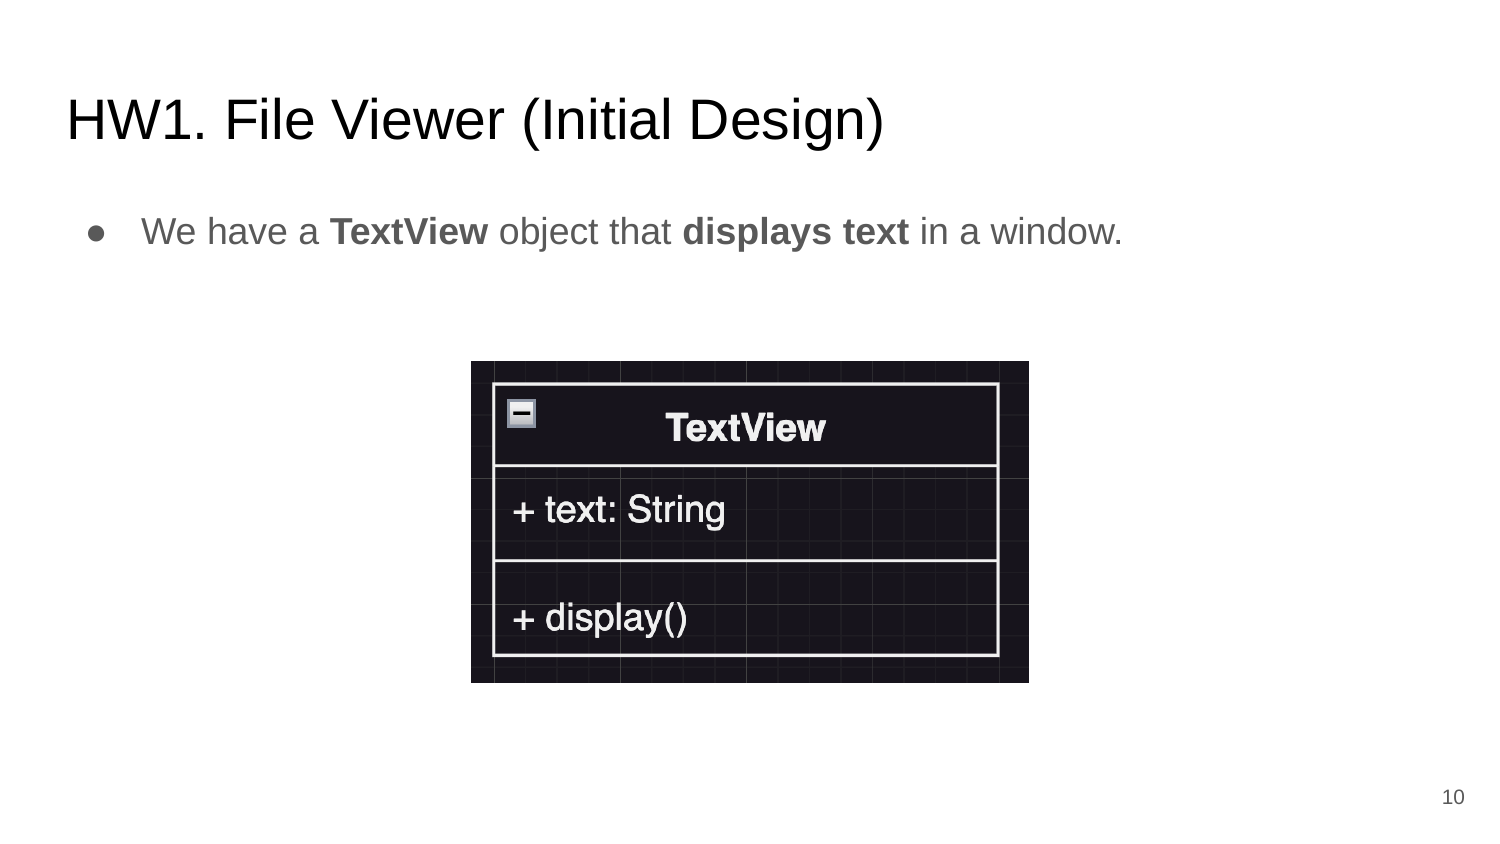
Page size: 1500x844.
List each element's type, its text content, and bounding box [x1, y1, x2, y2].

picture [471, 361, 1029, 684]
slide_number ‹#› [1389, 764, 1480, 830]
list We have a TextView object that displays text in a window. [51, 189, 1423, 750]
title HW1. File Viewer (Initial Design) [51, 72, 1449, 167]
